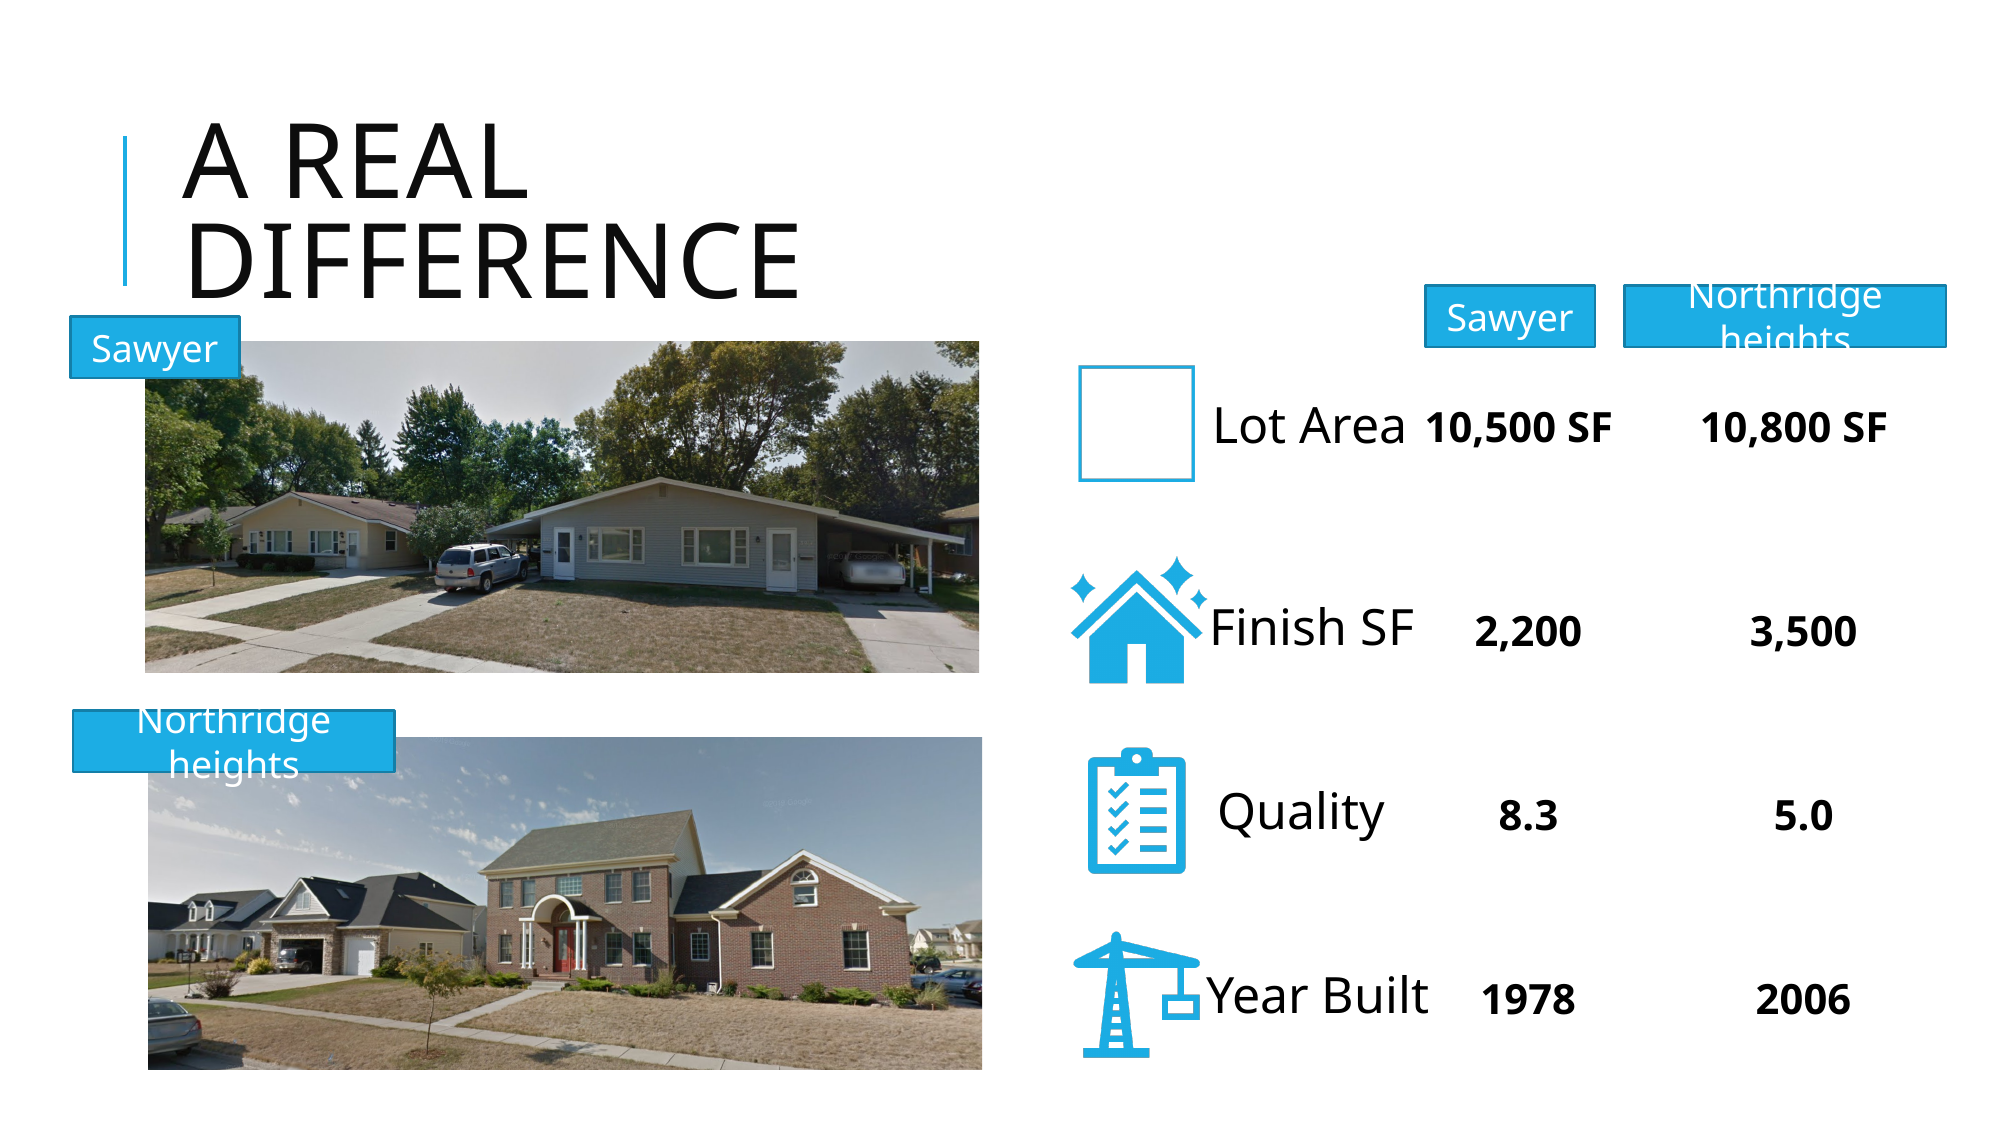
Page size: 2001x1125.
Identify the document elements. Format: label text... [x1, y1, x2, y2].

text_box 5.0 [1758, 781, 1849, 847]
text_box 10,800 SF [1685, 393, 1904, 459]
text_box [1061, 348, 1389, 499]
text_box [1061, 919, 1405, 1070]
text_box Sawyer [1424, 284, 1596, 348]
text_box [69, 316, 980, 674]
title A Real difference [168, 96, 1164, 342]
text_box 1978 [1465, 965, 1592, 1031]
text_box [1061, 735, 1372, 886]
text_box 3,500 [1734, 597, 1873, 663]
text_box 2,200 [1459, 597, 1598, 663]
text_box Northridge heights [1623, 284, 1947, 348]
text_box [72, 710, 983, 1070]
text_box 10,500 SF [1409, 393, 1629, 459]
text_box 8.3 [1483, 781, 1574, 847]
text_box 2006 [1740, 965, 1867, 1031]
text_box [1061, 551, 1393, 702]
